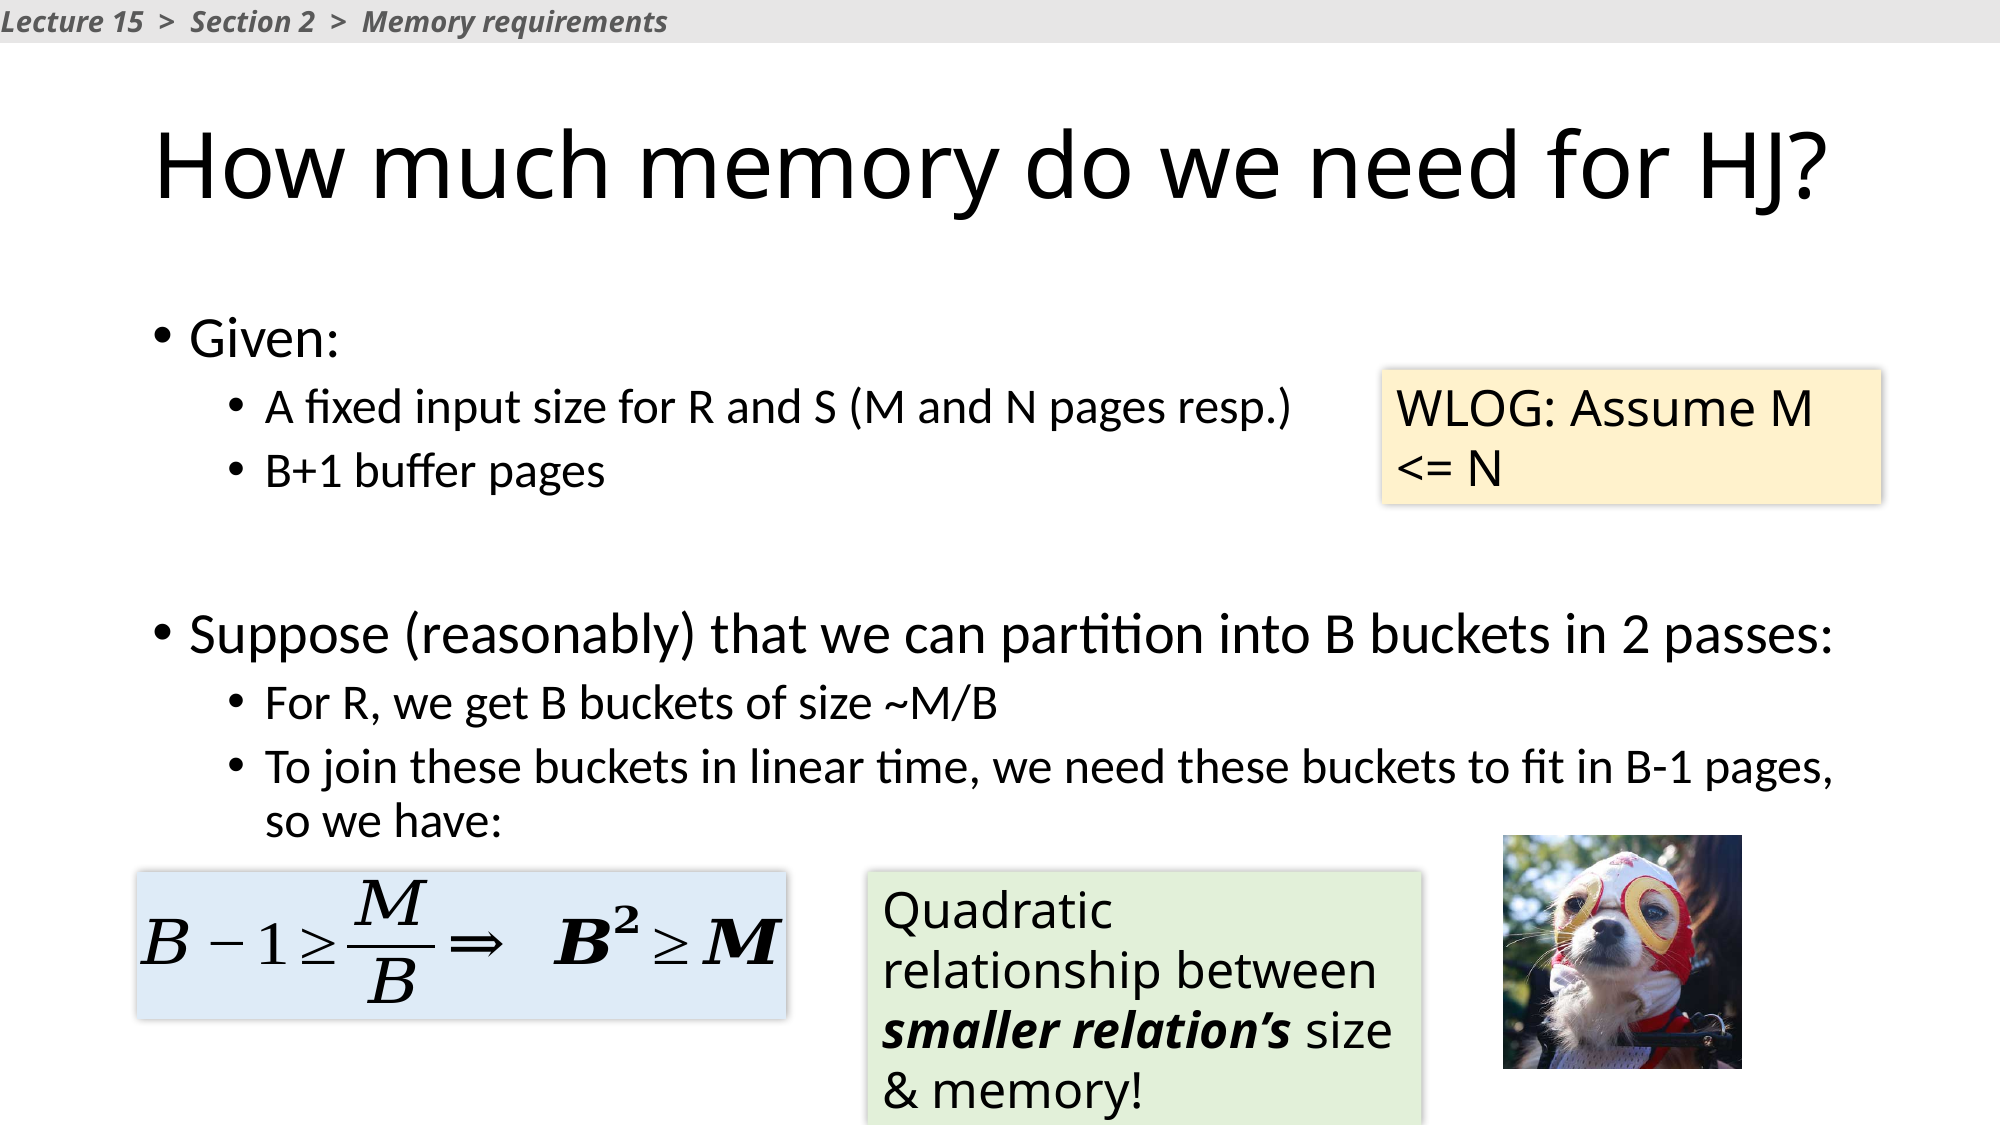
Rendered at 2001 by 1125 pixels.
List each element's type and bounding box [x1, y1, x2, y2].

picture [1502, 835, 1742, 1069]
list [137, 299, 1863, 1014]
text_box [1382, 369, 1882, 505]
title [137, 59, 1863, 278]
text_box [0, 0, 2000, 47]
text_box [867, 871, 1422, 1125]
